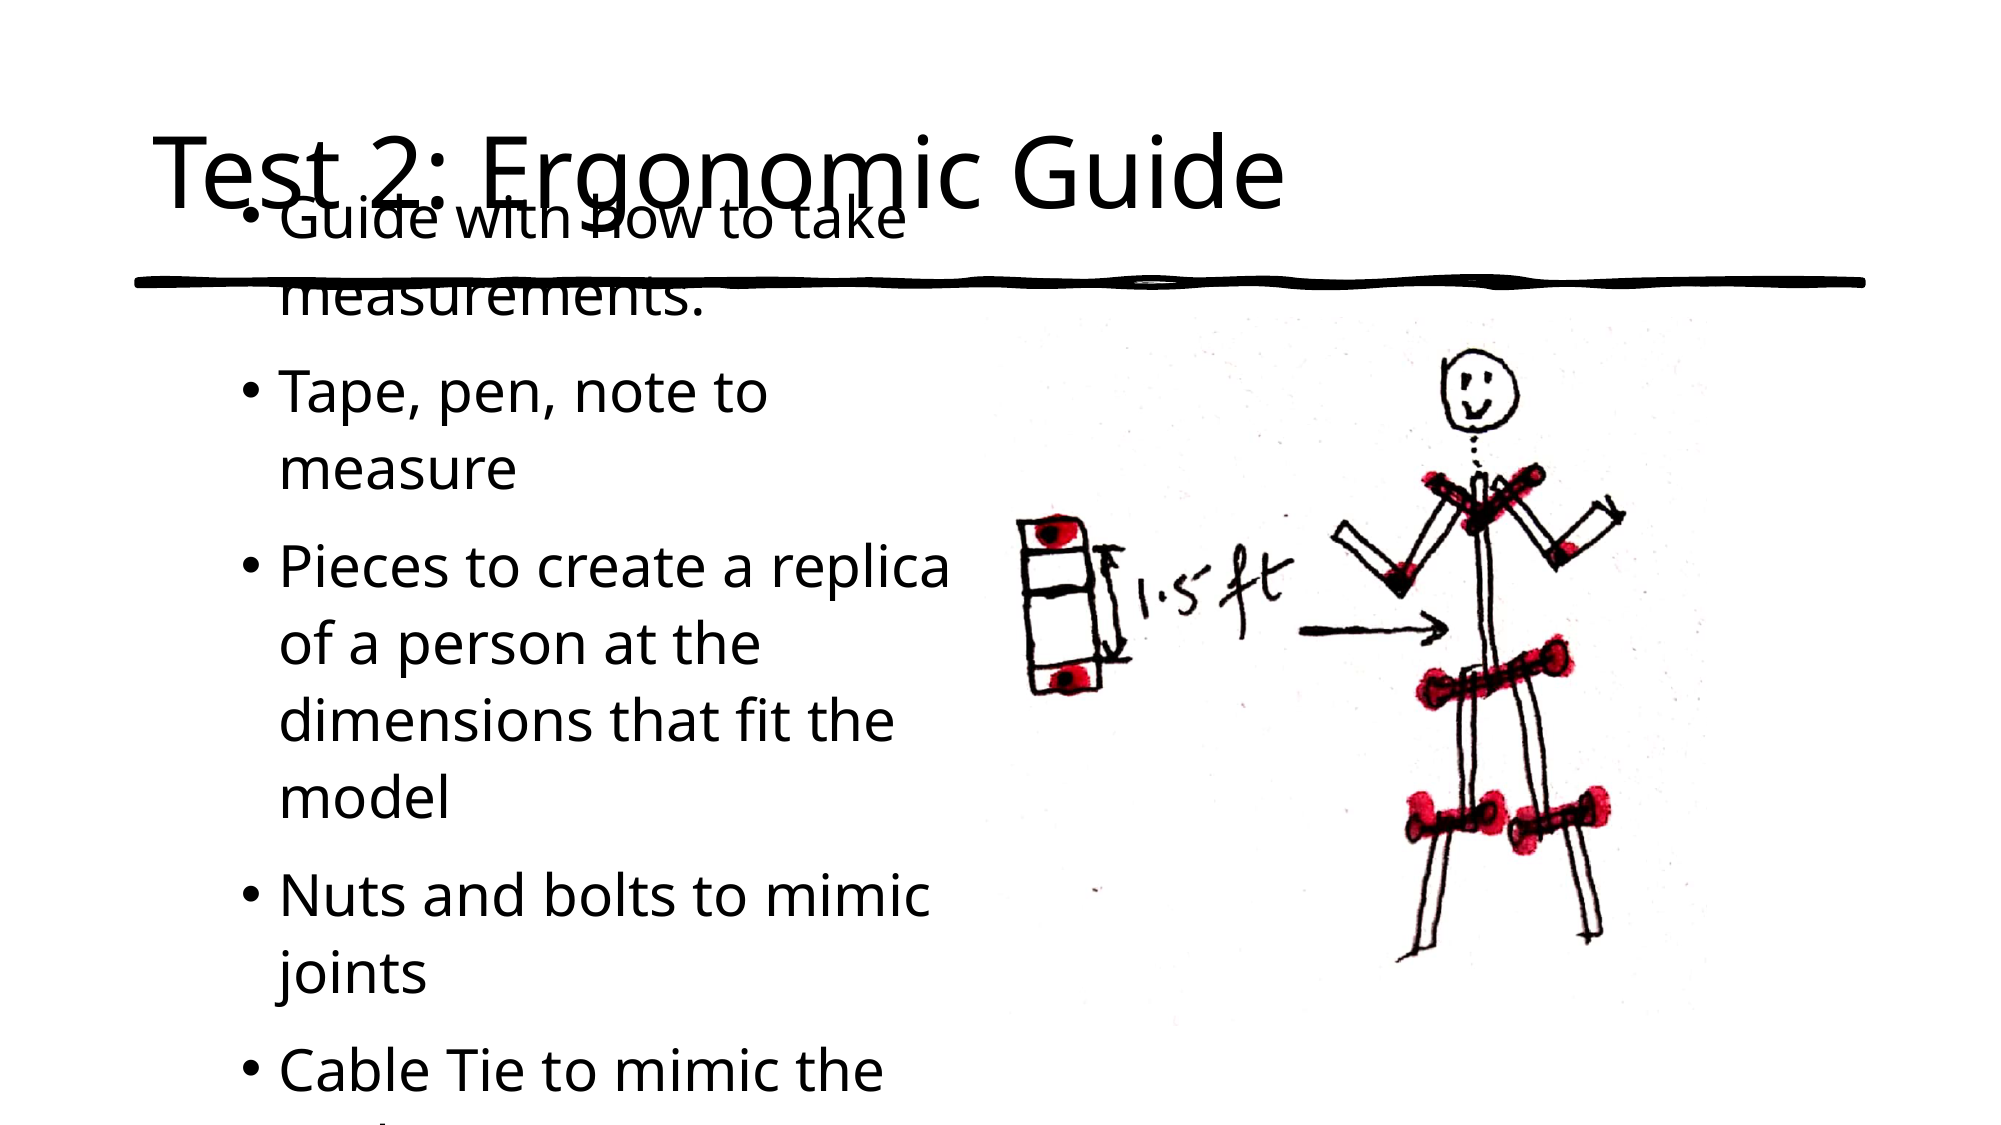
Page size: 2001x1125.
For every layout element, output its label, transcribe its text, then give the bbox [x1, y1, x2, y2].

list Guide with how to take measurements. Tape, pen, note to measure Pieces to create a replica of a person at the dimensions that fit the model Nuts and bolts to mimic joints Cable Tie to mimic the neck? [225, 327, 984, 1026]
title Test 2: Ergonomic Guide [137, 59, 1863, 278]
picture [985, 310, 1707, 1032]
